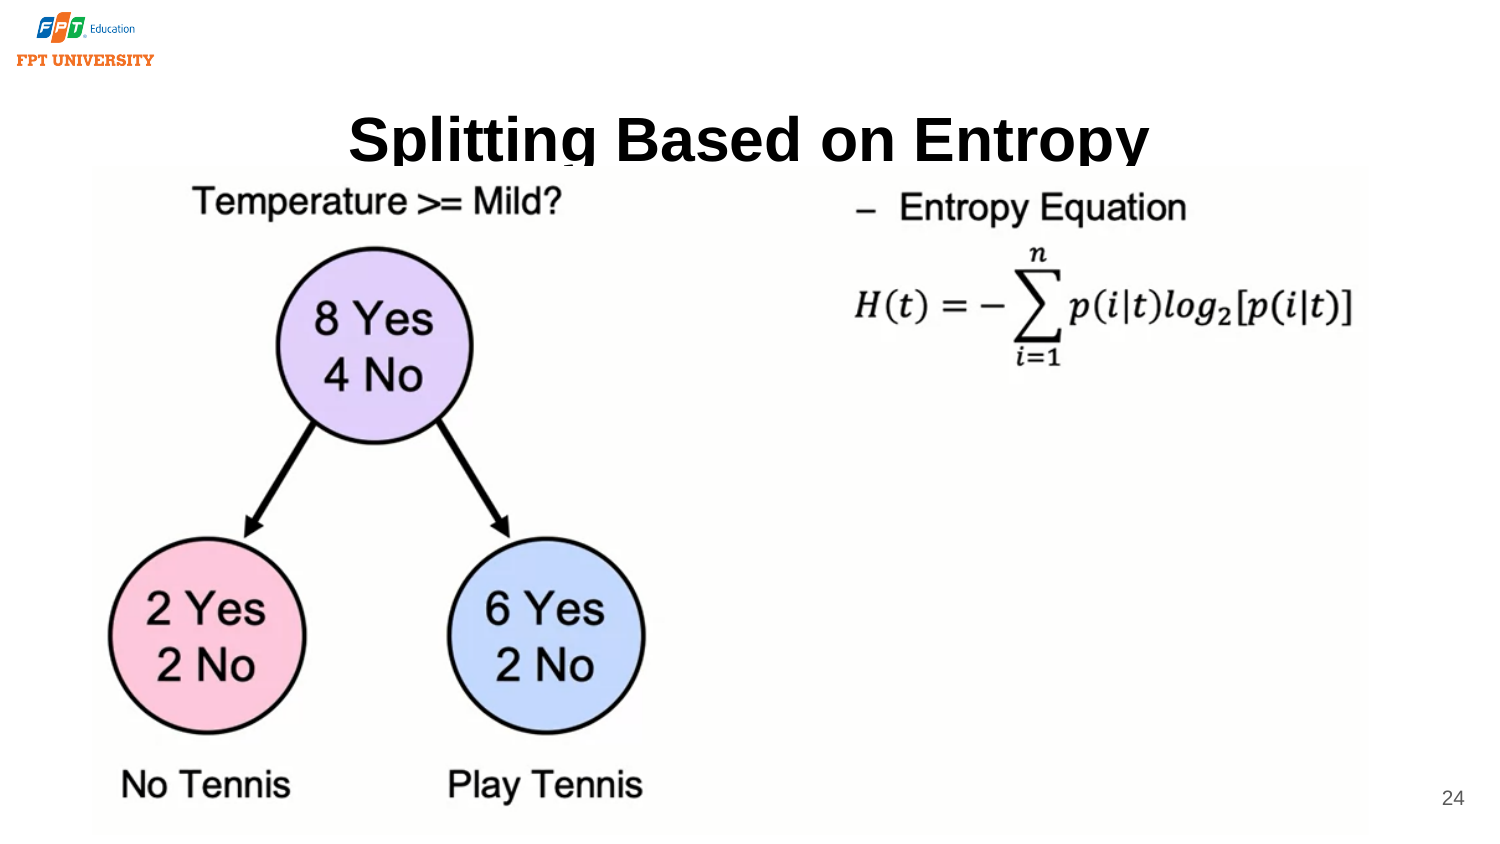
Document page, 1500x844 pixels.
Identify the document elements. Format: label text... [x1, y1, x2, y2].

title Splitting Based on Entropy [51, 72, 1449, 167]
slide_number 24 [1389, 764, 1480, 830]
picture [91, 166, 1369, 836]
picture [11, 1, 160, 77]
